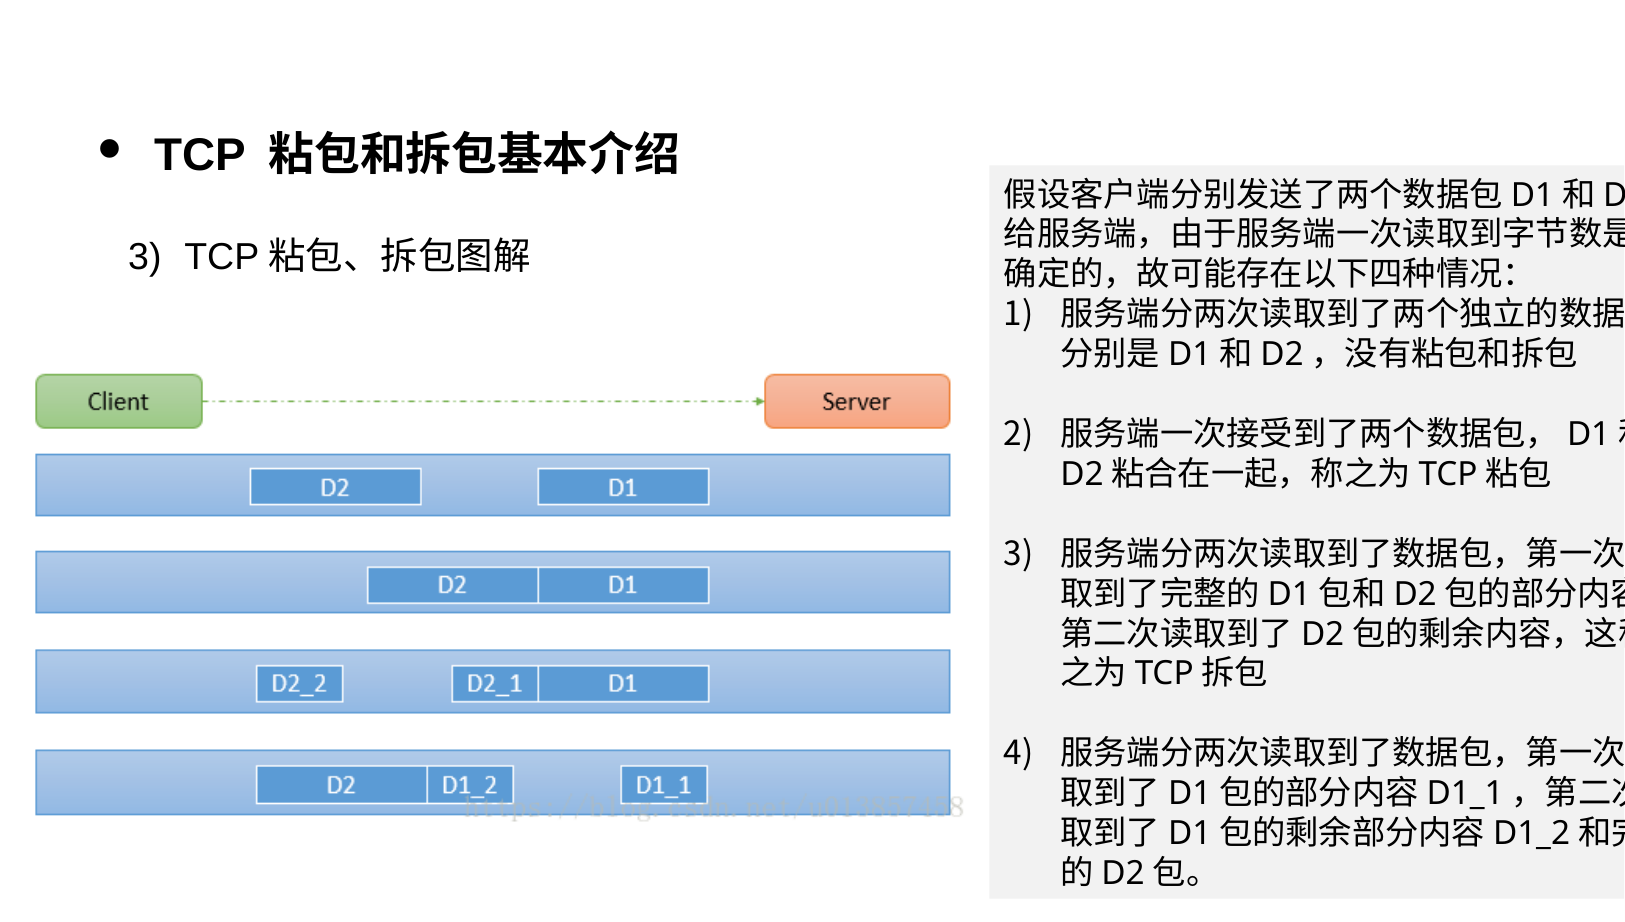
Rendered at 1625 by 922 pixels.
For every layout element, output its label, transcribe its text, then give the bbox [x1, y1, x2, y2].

text_box TCP 粘包和拆包基本介绍 [83, 123, 1486, 188]
text_box TCP粘包、拆包图解 [113, 224, 989, 510]
picture [20, 357, 982, 839]
text_box 假设客户端分别发送了两个数据包D1和D2给服务端，由于服务端一次读取到字节数是不确定的，故可能存在以下四种情况： 服务端分两次读取到了两个独立的数据包，分别是D1和D2，没有粘包和拆包 服务端一次接受到了两个数据包，D1和D2粘合在一起，称之为TCP粘包 服务端分两次读取到了数据包，第一次读取到了完整的D1包和D2包的部分内容，第二次读取到了D2包的剩余内容，这称之为TCP拆包 服务端分两次读取到了数据包，第一次读取到了D1包的部分内容D1_1，第二次读取到了D1包的剩余部分内容D1_2和完整的D2包。 [989, 165, 1625, 899]
